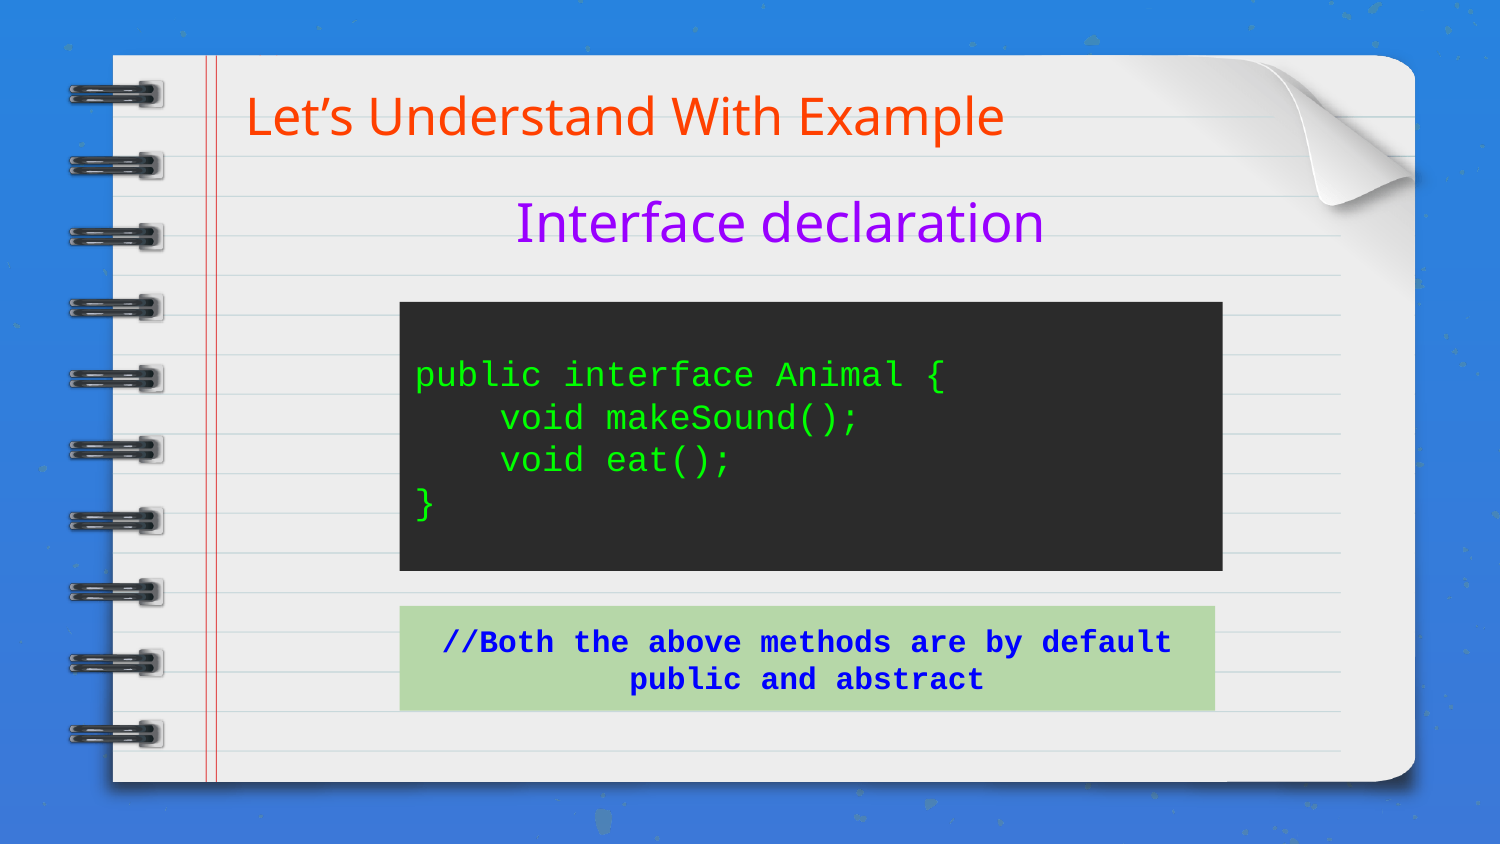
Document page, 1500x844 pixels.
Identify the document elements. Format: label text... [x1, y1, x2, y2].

title Interface declaration [262, 163, 1302, 282]
text_box //Both the above methods are by default public and abstract [399, 605, 1216, 711]
title Let’s Understand With Example [230, 58, 1270, 177]
picture [63, 22, 1437, 822]
text_box public interface Animal { void makeSound(); void eat(); } [399, 301, 1223, 571]
